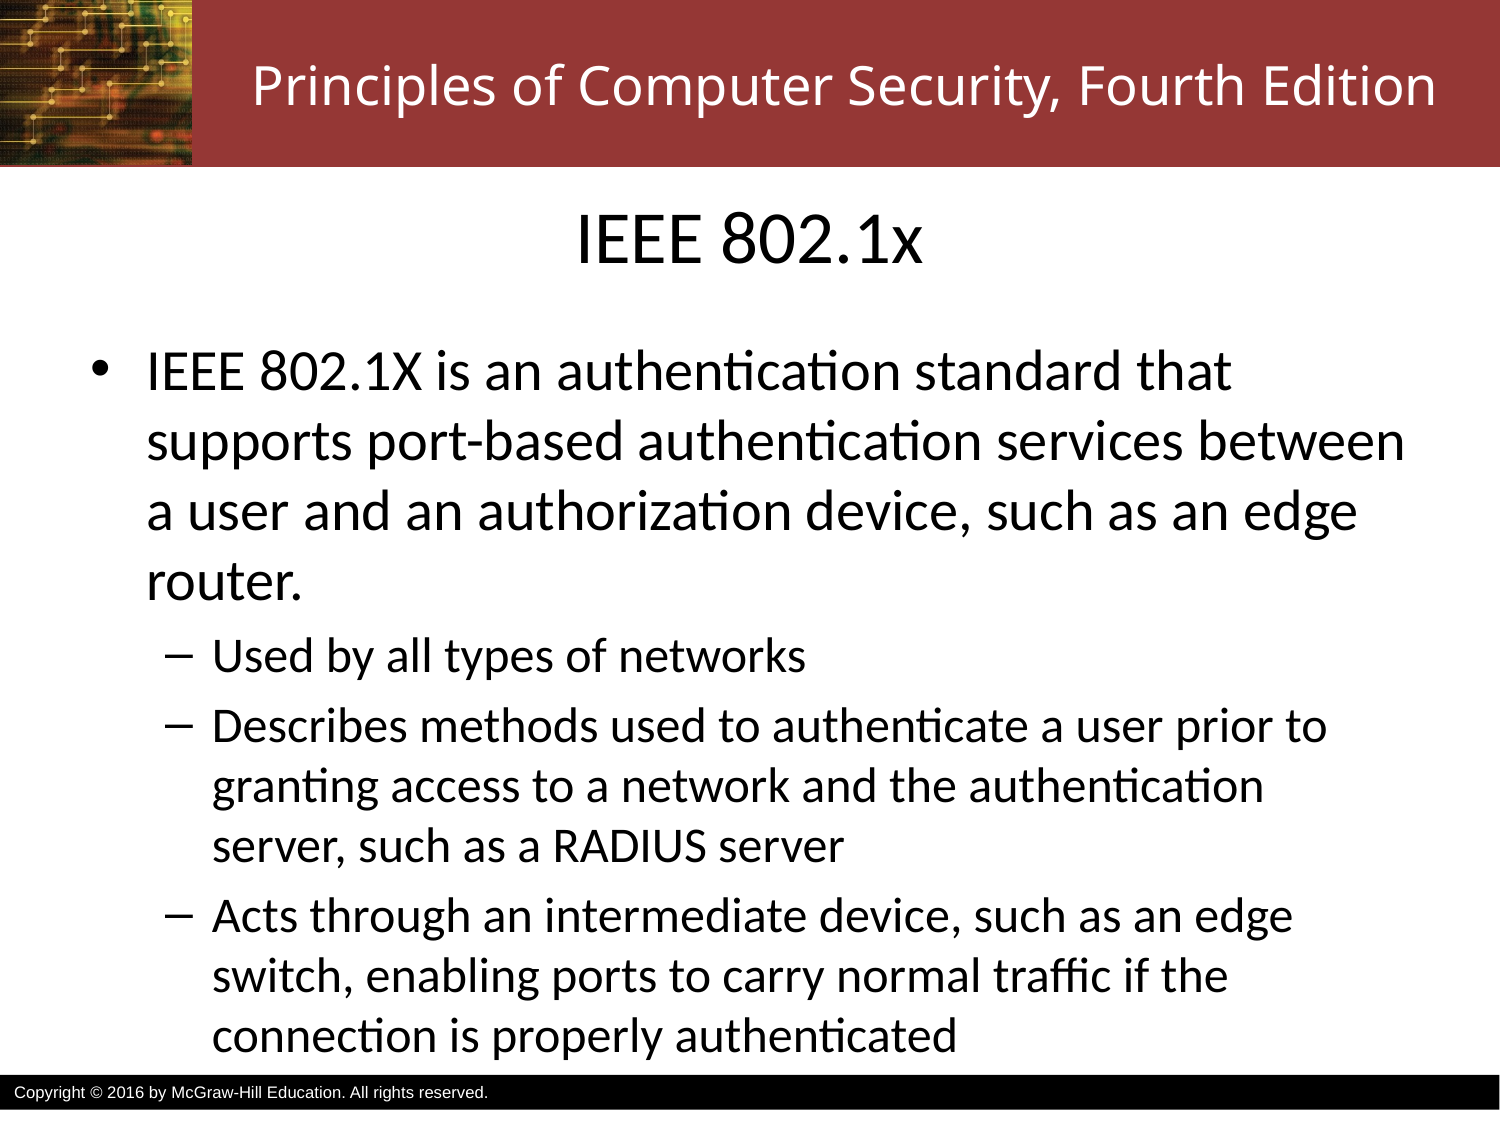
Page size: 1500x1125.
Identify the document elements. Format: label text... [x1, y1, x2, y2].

list IEEE 802.1X is an authentication standard that supports port-based authentication services between a user and an authorization device, such as an edge router. Used by all types of networks Describes methods used to authenticate a user prior to granting access to a network and the authentication server, such as a RADIUS server Acts through an intermediate device, such as an edge switch, enabling ports to carry normal traffic if the connection is properly authenticated [75, 324, 1425, 1125]
picture [0, 0, 192, 165]
title IEEE 802.1x [75, 181, 1425, 324]
